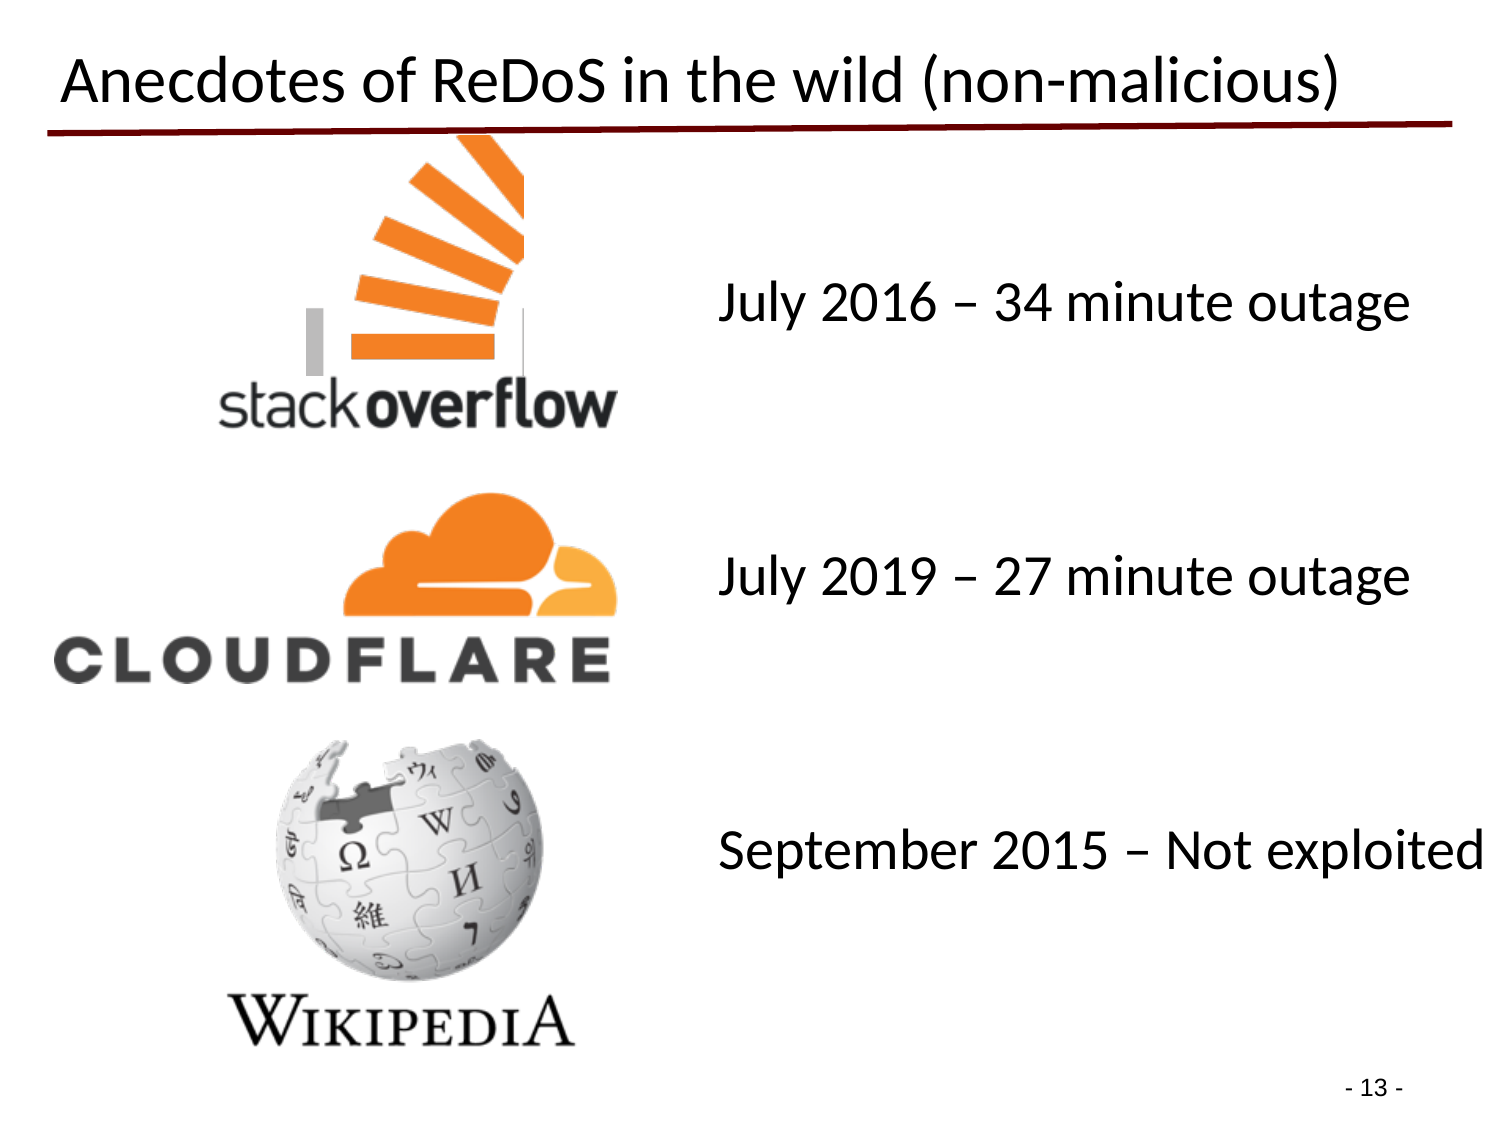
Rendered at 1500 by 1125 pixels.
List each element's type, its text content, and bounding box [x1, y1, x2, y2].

title Anecdotes of ReDoS in the wild (non-malicious) [45, 19, 1366, 125]
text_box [226, 738, 584, 1067]
picture [54, 492, 618, 685]
text_box September 2015 – Not exploited [704, 817, 1500, 889]
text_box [212, 135, 618, 467]
text_box July 2019 – 27 minute outage [703, 543, 1428, 615]
text_box July 2016 – 34 minute outage [703, 269, 1428, 340]
